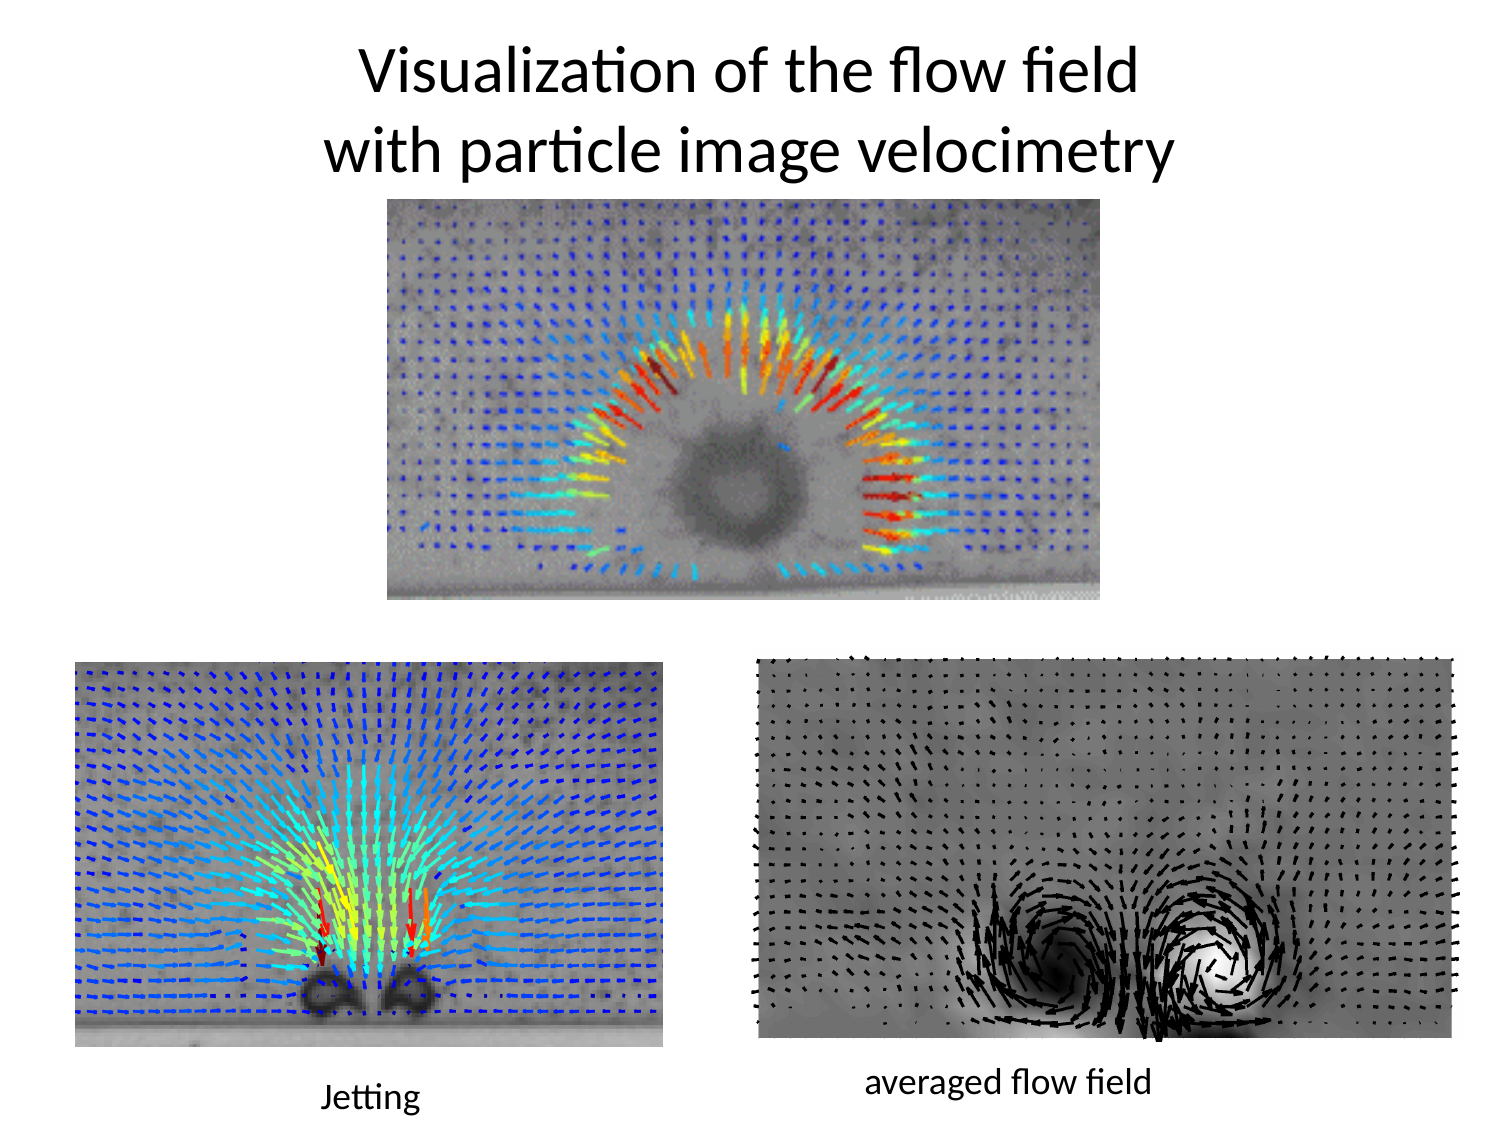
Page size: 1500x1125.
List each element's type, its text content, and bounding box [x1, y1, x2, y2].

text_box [749, 649, 1463, 1125]
title Visualization of the flow field with particle image velocimetry [74, 12, 1426, 201]
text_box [74, 662, 663, 1125]
picture [387, 199, 1101, 601]
